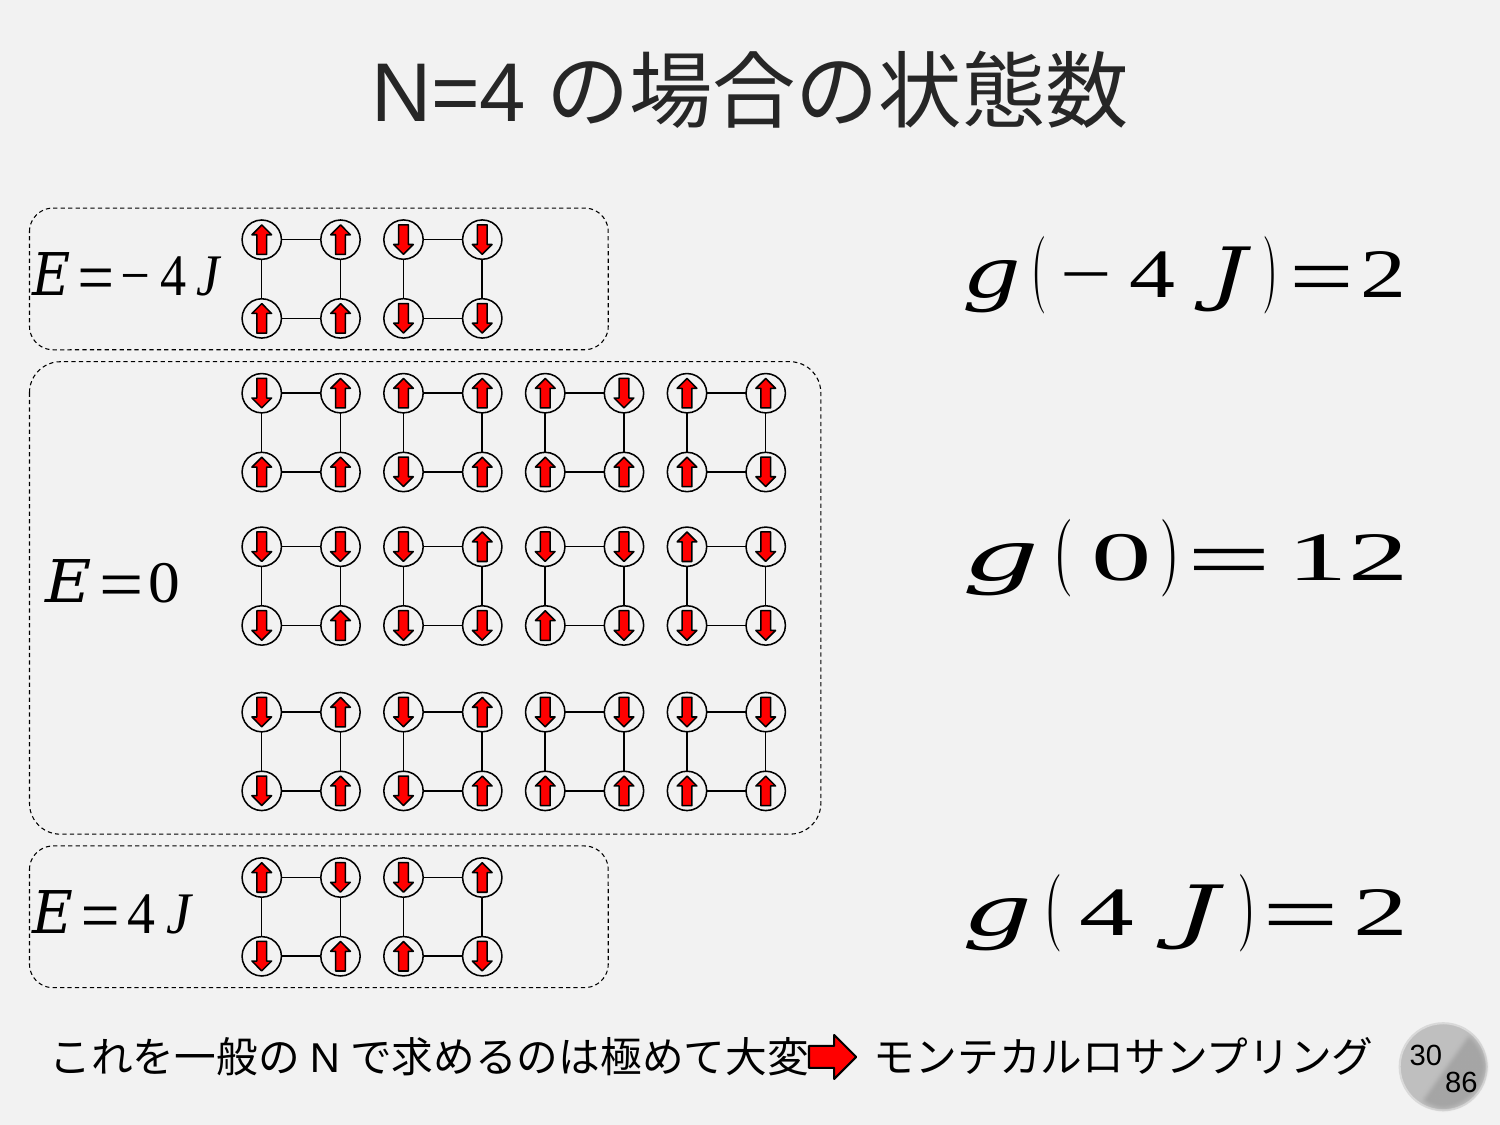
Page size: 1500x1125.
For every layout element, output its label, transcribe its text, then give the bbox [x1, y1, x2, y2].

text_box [525, 692, 644, 811]
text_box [241, 857, 361, 976]
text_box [667, 692, 786, 811]
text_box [383, 692, 502, 811]
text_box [383, 857, 502, 976]
text_box [807, 1033, 857, 1080]
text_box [383, 373, 502, 492]
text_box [241, 219, 361, 338]
text_box [28, 844, 610, 989]
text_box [525, 526, 644, 646]
list N=4の場合の状態数 [0, 31, 1500, 155]
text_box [667, 526, 786, 646]
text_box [241, 373, 361, 492]
text_box [28, 360, 822, 836]
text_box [525, 373, 644, 492]
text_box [667, 373, 786, 492]
text_box これを一般のNで求めるのは極めて大変 [34, 1023, 824, 1088]
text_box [241, 526, 361, 646]
text_box モンテカルロサンプリング [859, 1023, 1389, 1088]
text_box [383, 526, 502, 646]
text_box [28, 207, 610, 351]
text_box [241, 692, 361, 811]
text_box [383, 219, 502, 338]
